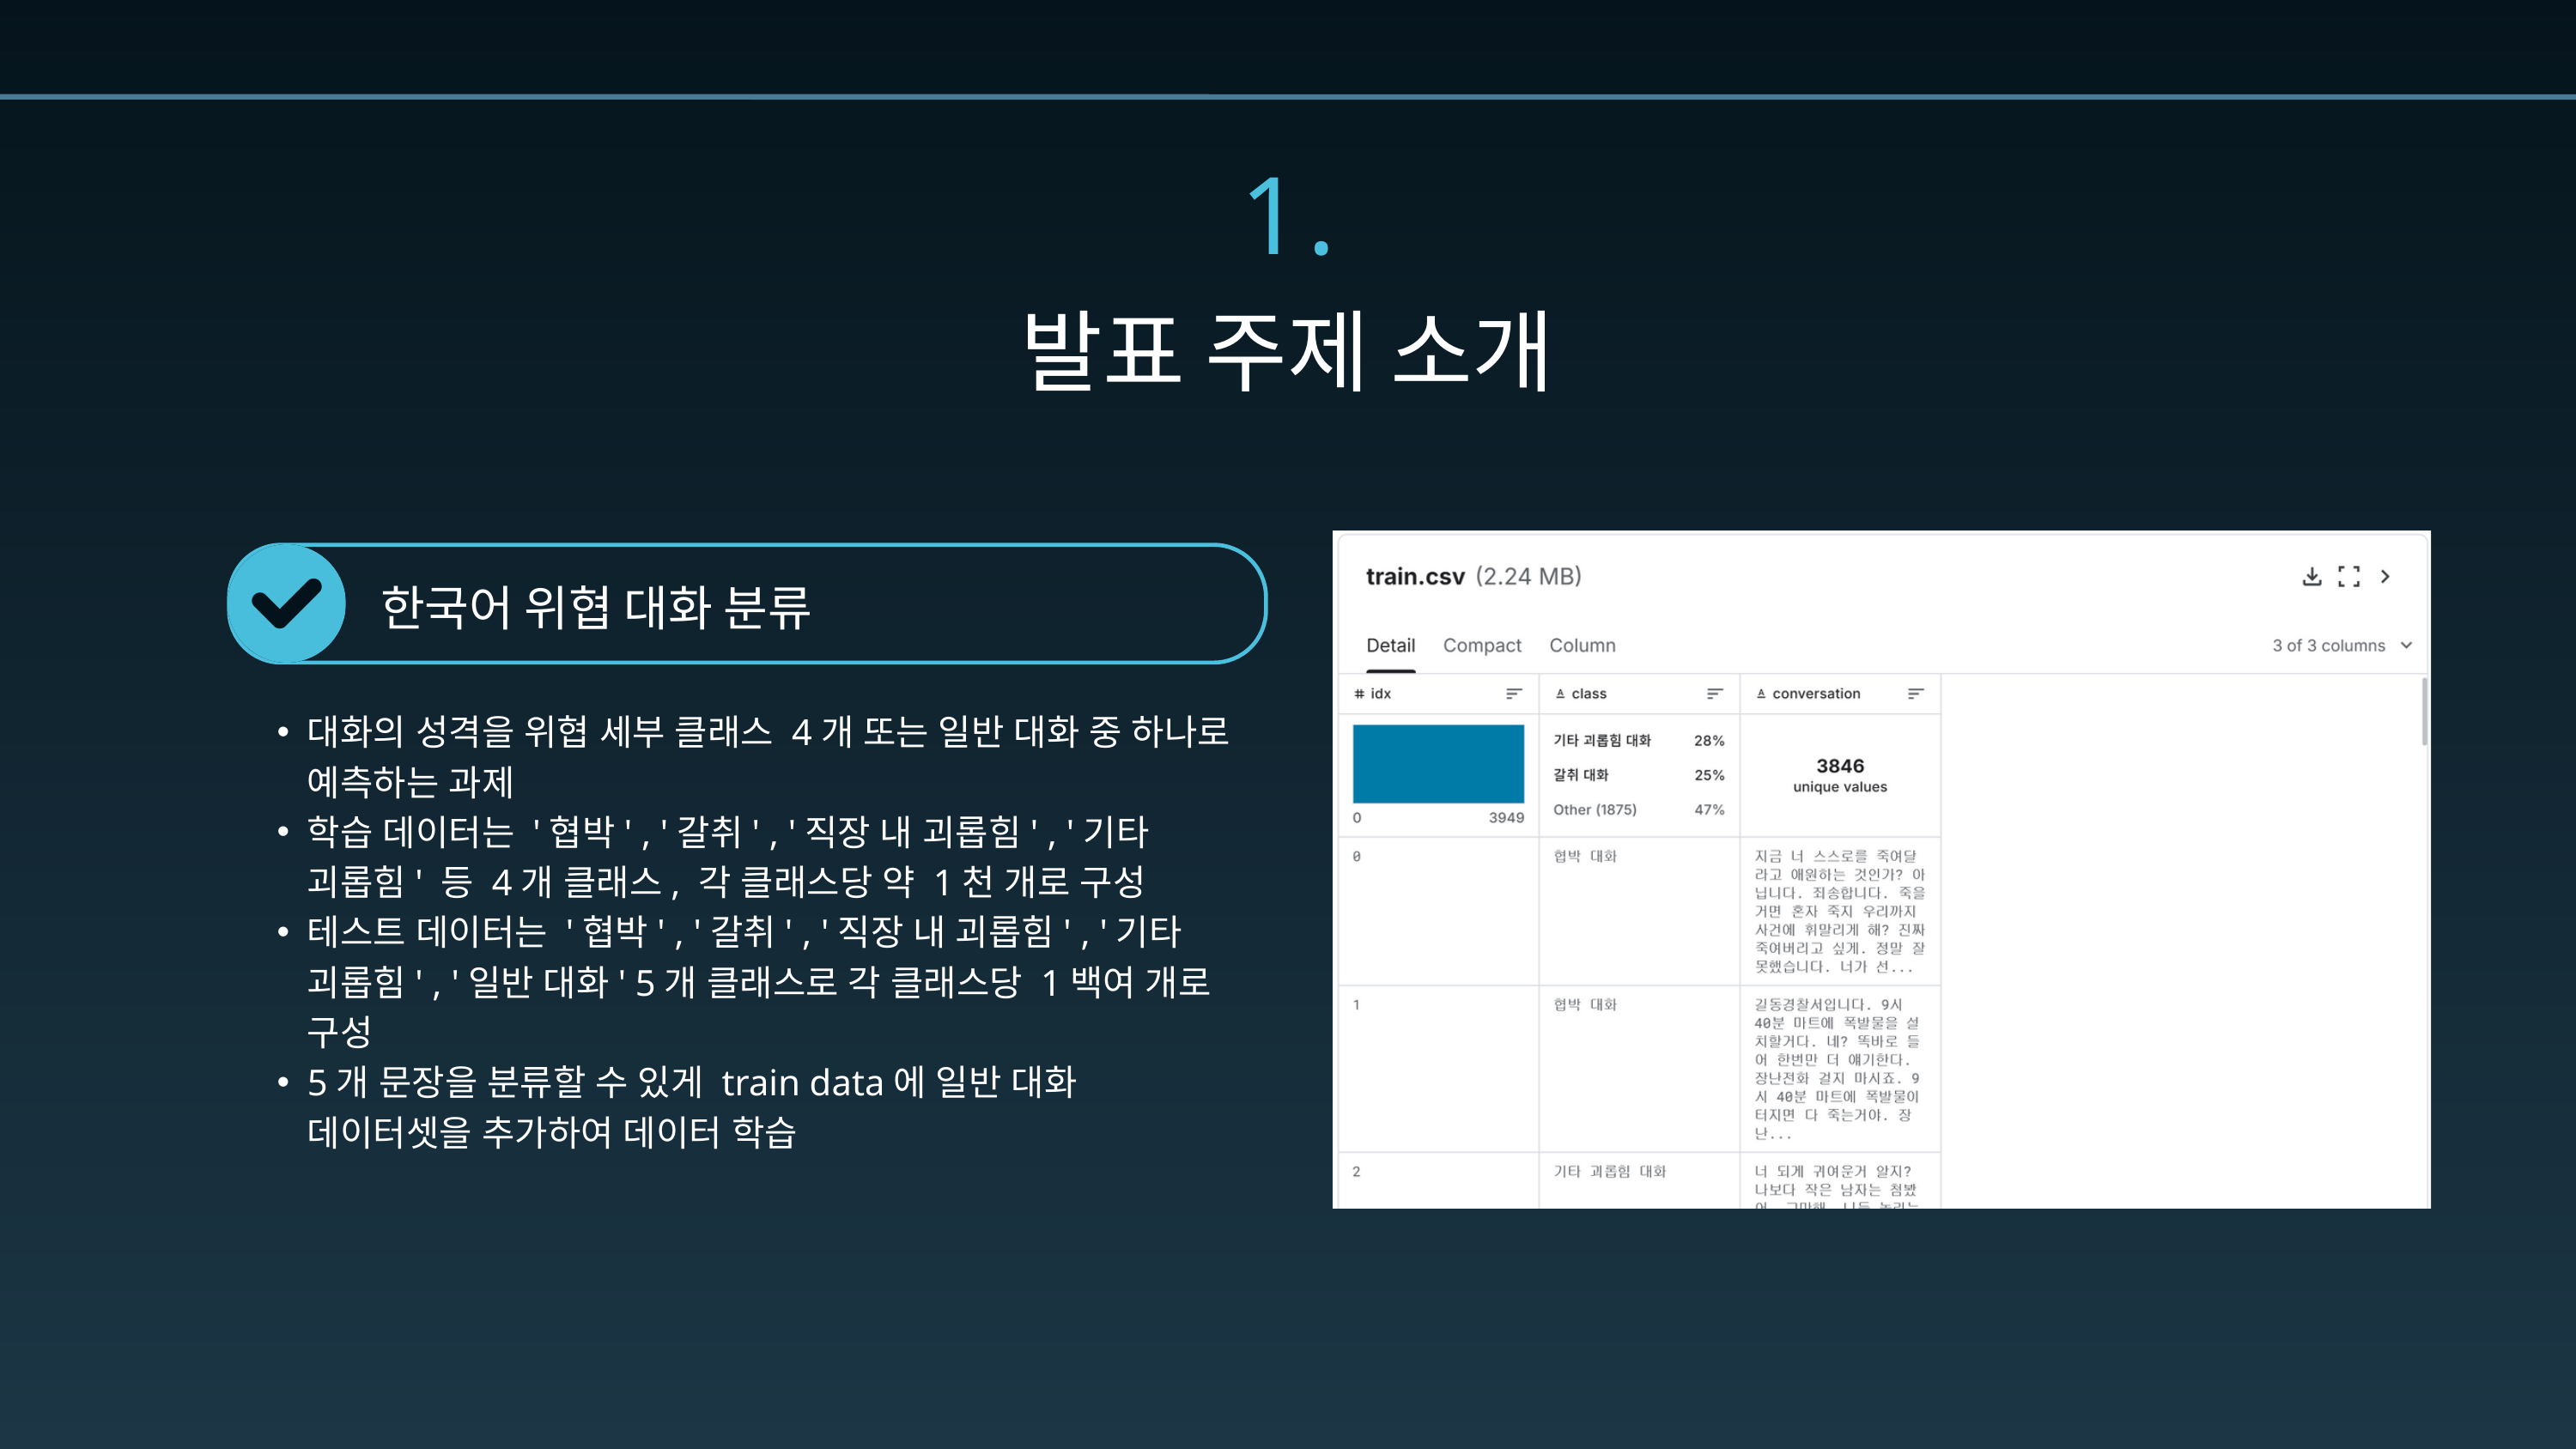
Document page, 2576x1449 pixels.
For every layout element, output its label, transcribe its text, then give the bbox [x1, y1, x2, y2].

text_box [228, 544, 1267, 664]
text_box 대화의 성격을 위협 세부 클래스 4개 또는 일반 대화 중 하나로 예측하는 과제 학습 데이터는 '협박' , '갈취' , '직장 내 괴롭힘' , '기타 괴롭힘' 등 4개 클래스, 각 클래스당 약 1천 개로 구성 테스트 데이터는 '협박' , '갈취' , '직장 내 괴롭힘' , '기타 괴롭힘' , '일반 대화' 5개 클래스로 각 클래스당 1백여 개로 구성 5개 문장을 분류할 수 있게 train data에 일반 대화 데이터셋을 추가하여 데이터 학습 [246, 702, 1242, 1154]
text_box 1. [1186, 136, 1390, 276]
text_box 발표 주제 소개 [746, 295, 1829, 403]
text_box [1333, 530, 2432, 1209]
